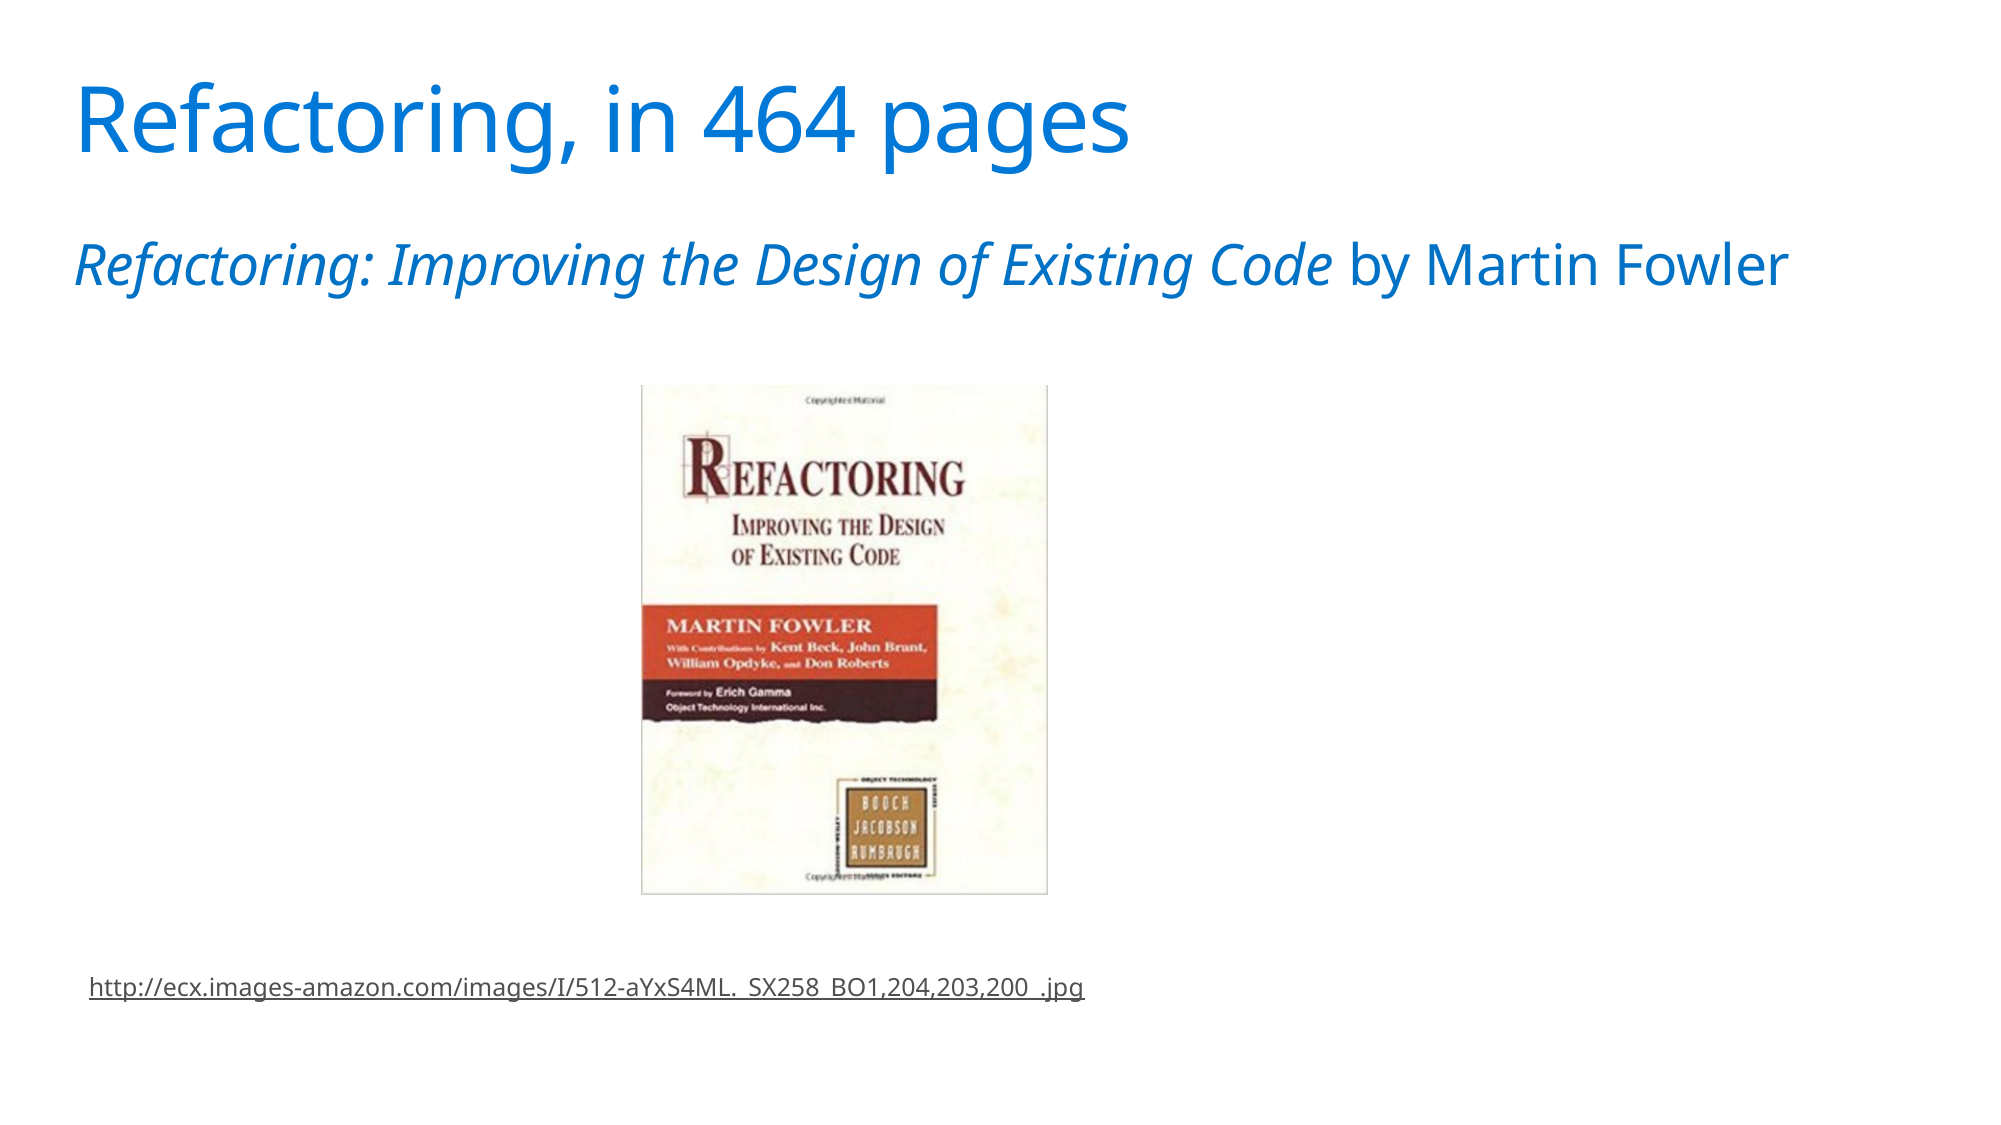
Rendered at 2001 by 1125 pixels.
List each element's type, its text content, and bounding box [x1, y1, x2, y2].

list Refactoring: Improving the Design of Existing Code by Martin Fowler [58, 220, 1942, 314]
text_box http://ecx.images-amazon.com/images/I/512-aYxS4ML._SX258_BO1,204,203,200_.jpg [58, 956, 1550, 1018]
title Refactoring, in 464 pages [58, 58, 1942, 206]
picture [641, 385, 1049, 898]
